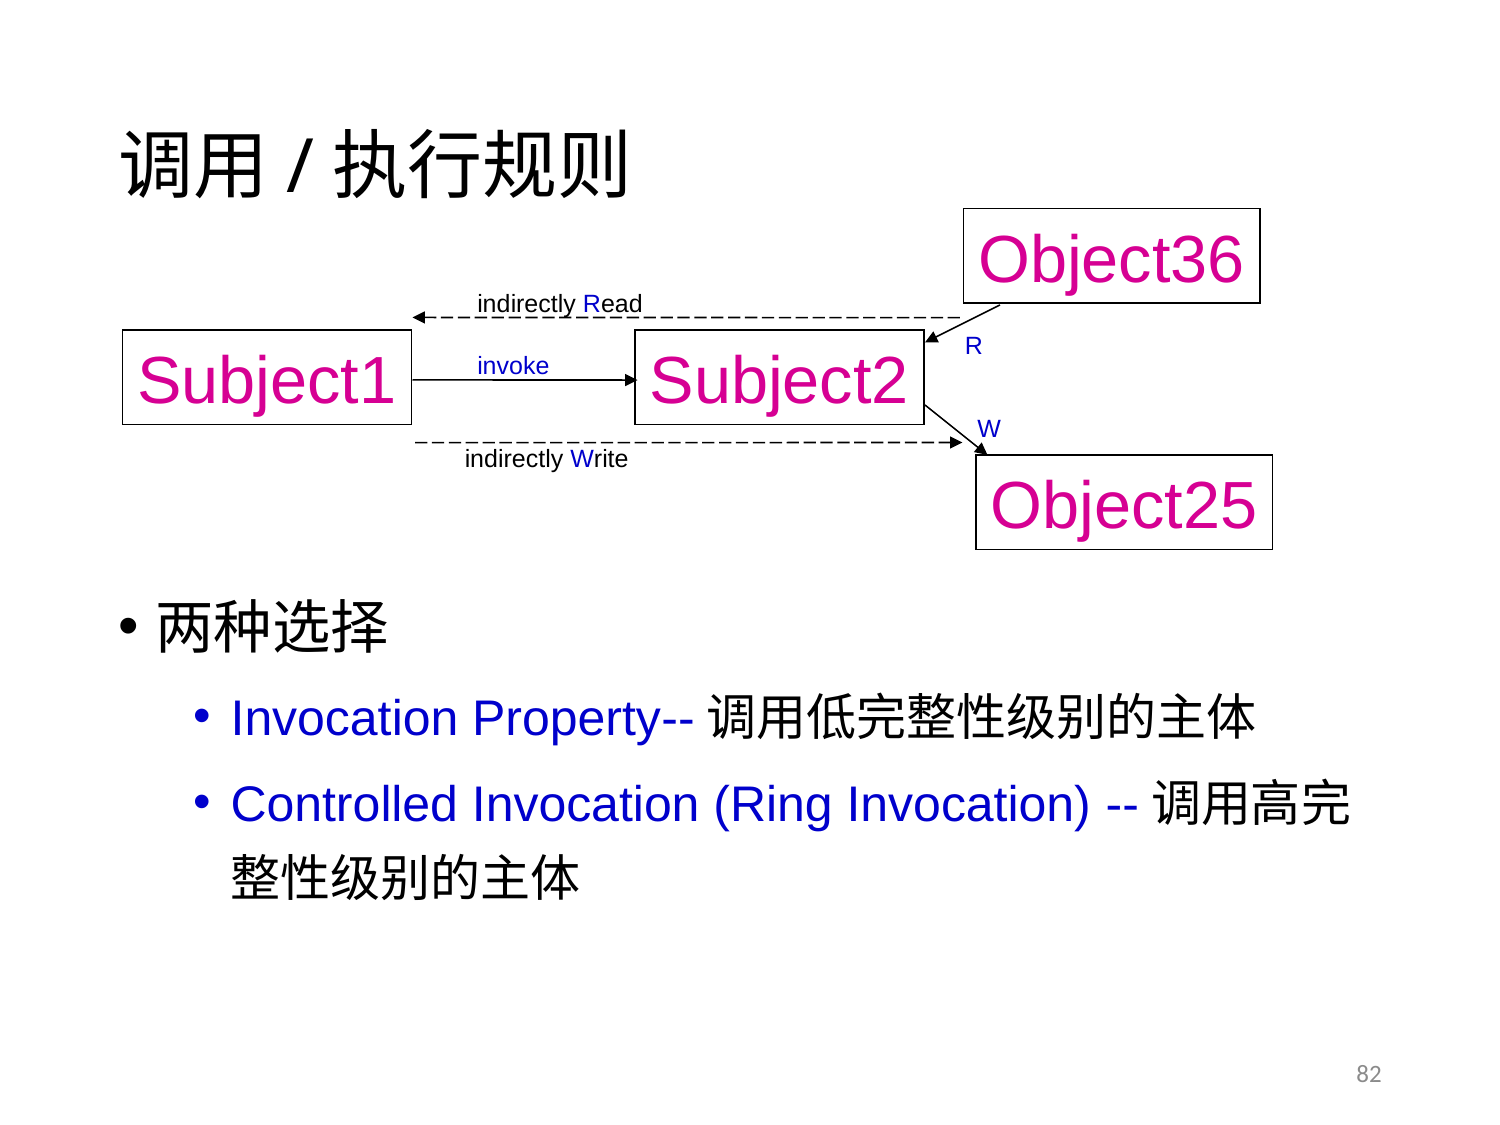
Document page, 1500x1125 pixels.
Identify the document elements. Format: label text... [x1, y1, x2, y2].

text_box Object36 [963, 208, 1260, 304]
text_box [938, 436, 962, 449]
list 两种选择 Invocation Property--调用低完整性级别的主体 Controlled Invocation (Ring Invocation) --调用高完整性级别的主体 [103, 565, 1397, 1014]
title 调用/执行规则 [103, 59, 1397, 278]
text_box [588, 373, 638, 387]
text_box W [962, 404, 1088, 450]
text_box [924, 329, 950, 343]
text_box Subject2 [635, 329, 924, 425]
text_box Object25 [975, 454, 1273, 550]
text_box Subject1 [122, 329, 412, 425]
text_box invoke [462, 342, 588, 388]
text_box indirectly Read [462, 279, 825, 325]
text_box R [950, 322, 1075, 368]
text_box [412, 311, 437, 324]
slide_number 82 [1059, 1042, 1397, 1103]
text_box [973, 450, 988, 455]
text_box indirectly Write [449, 434, 813, 480]
